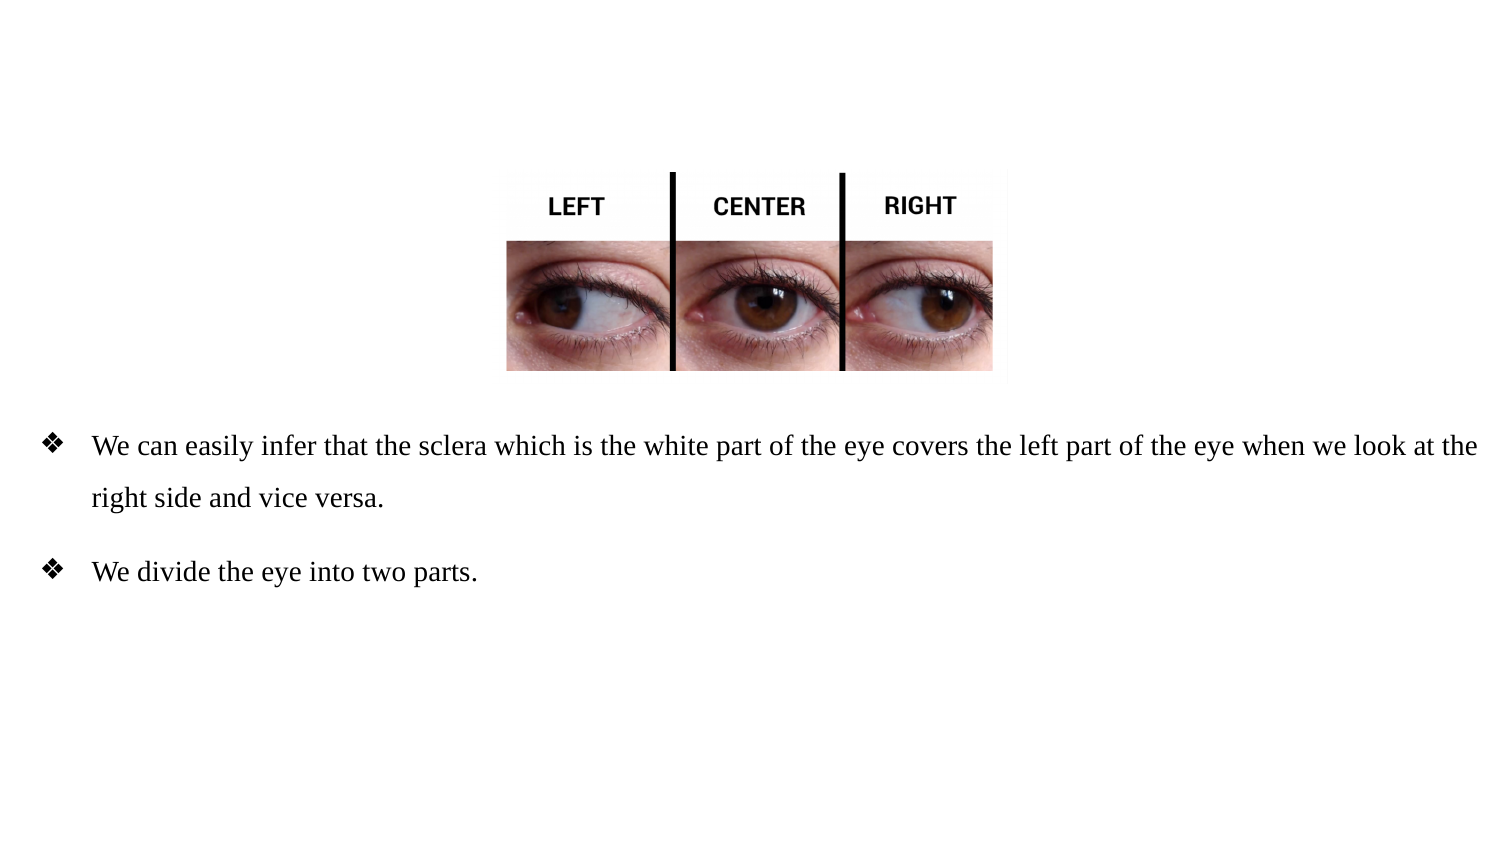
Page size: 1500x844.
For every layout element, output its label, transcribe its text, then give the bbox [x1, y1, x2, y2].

text_box We can easily infer that the sclera which is the white part of the eye covers the left part of the eye when we look at the right side and vice versa. We divide the eye into two parts. [1, 393, 1500, 844]
picture [492, 168, 1008, 384]
